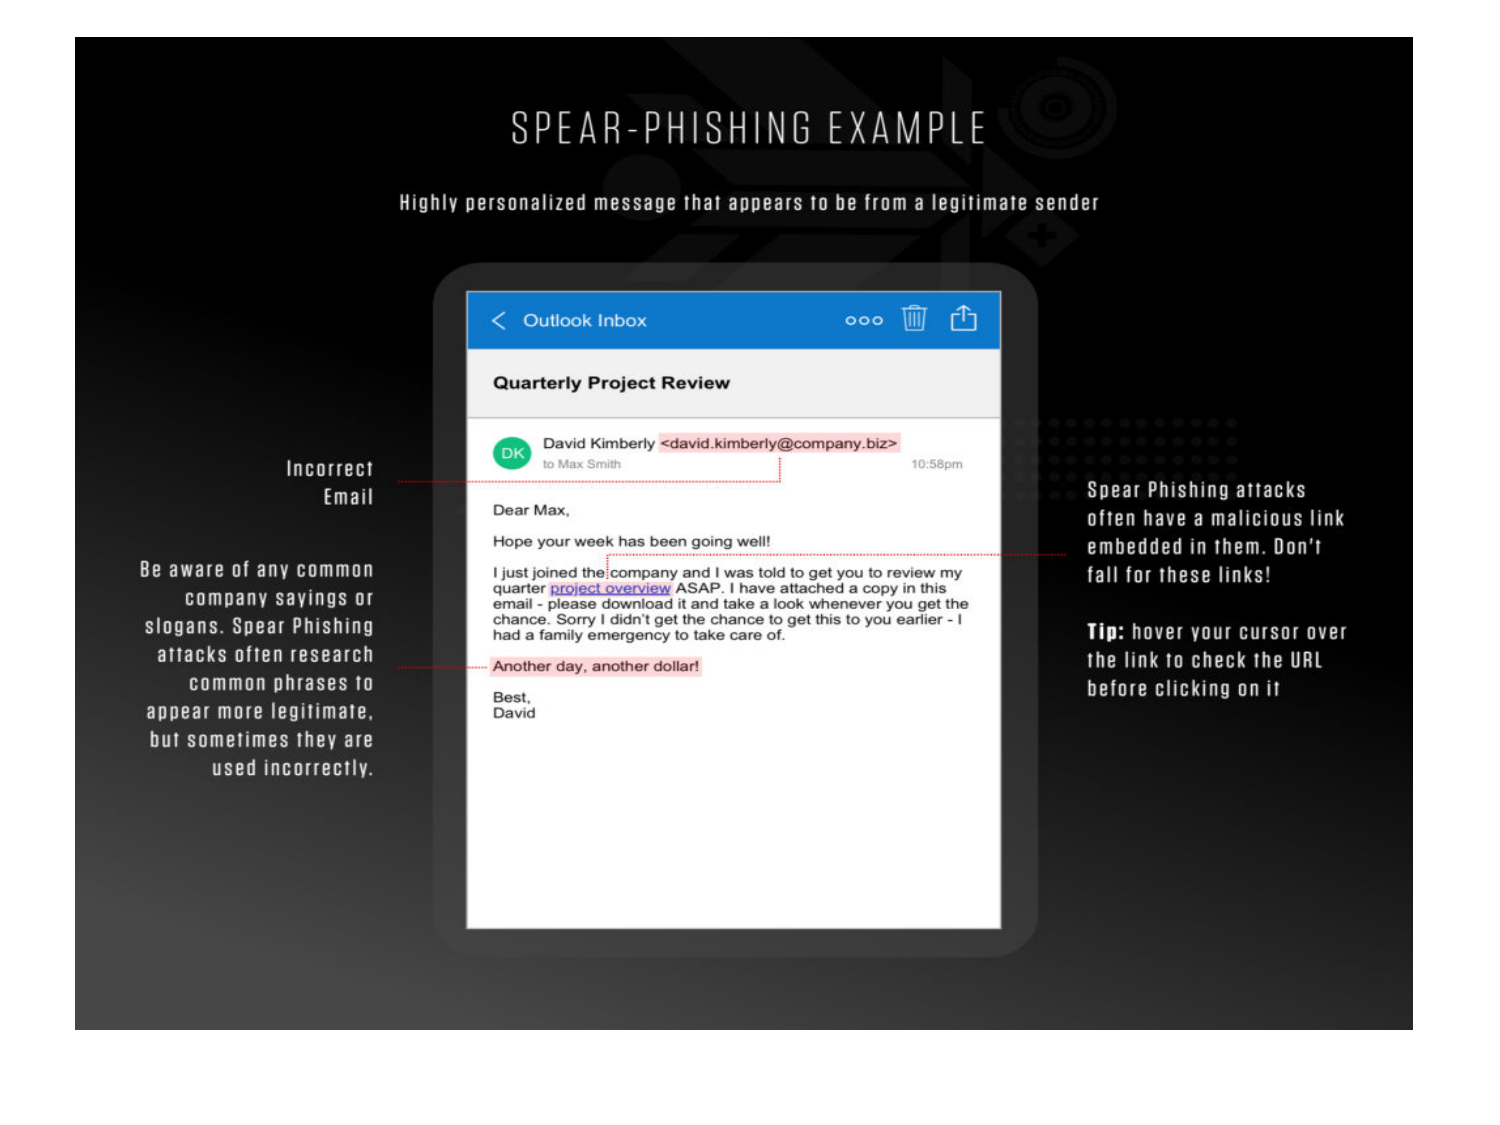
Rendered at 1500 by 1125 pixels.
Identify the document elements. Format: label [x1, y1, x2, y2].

picture [74, 37, 1413, 1030]
